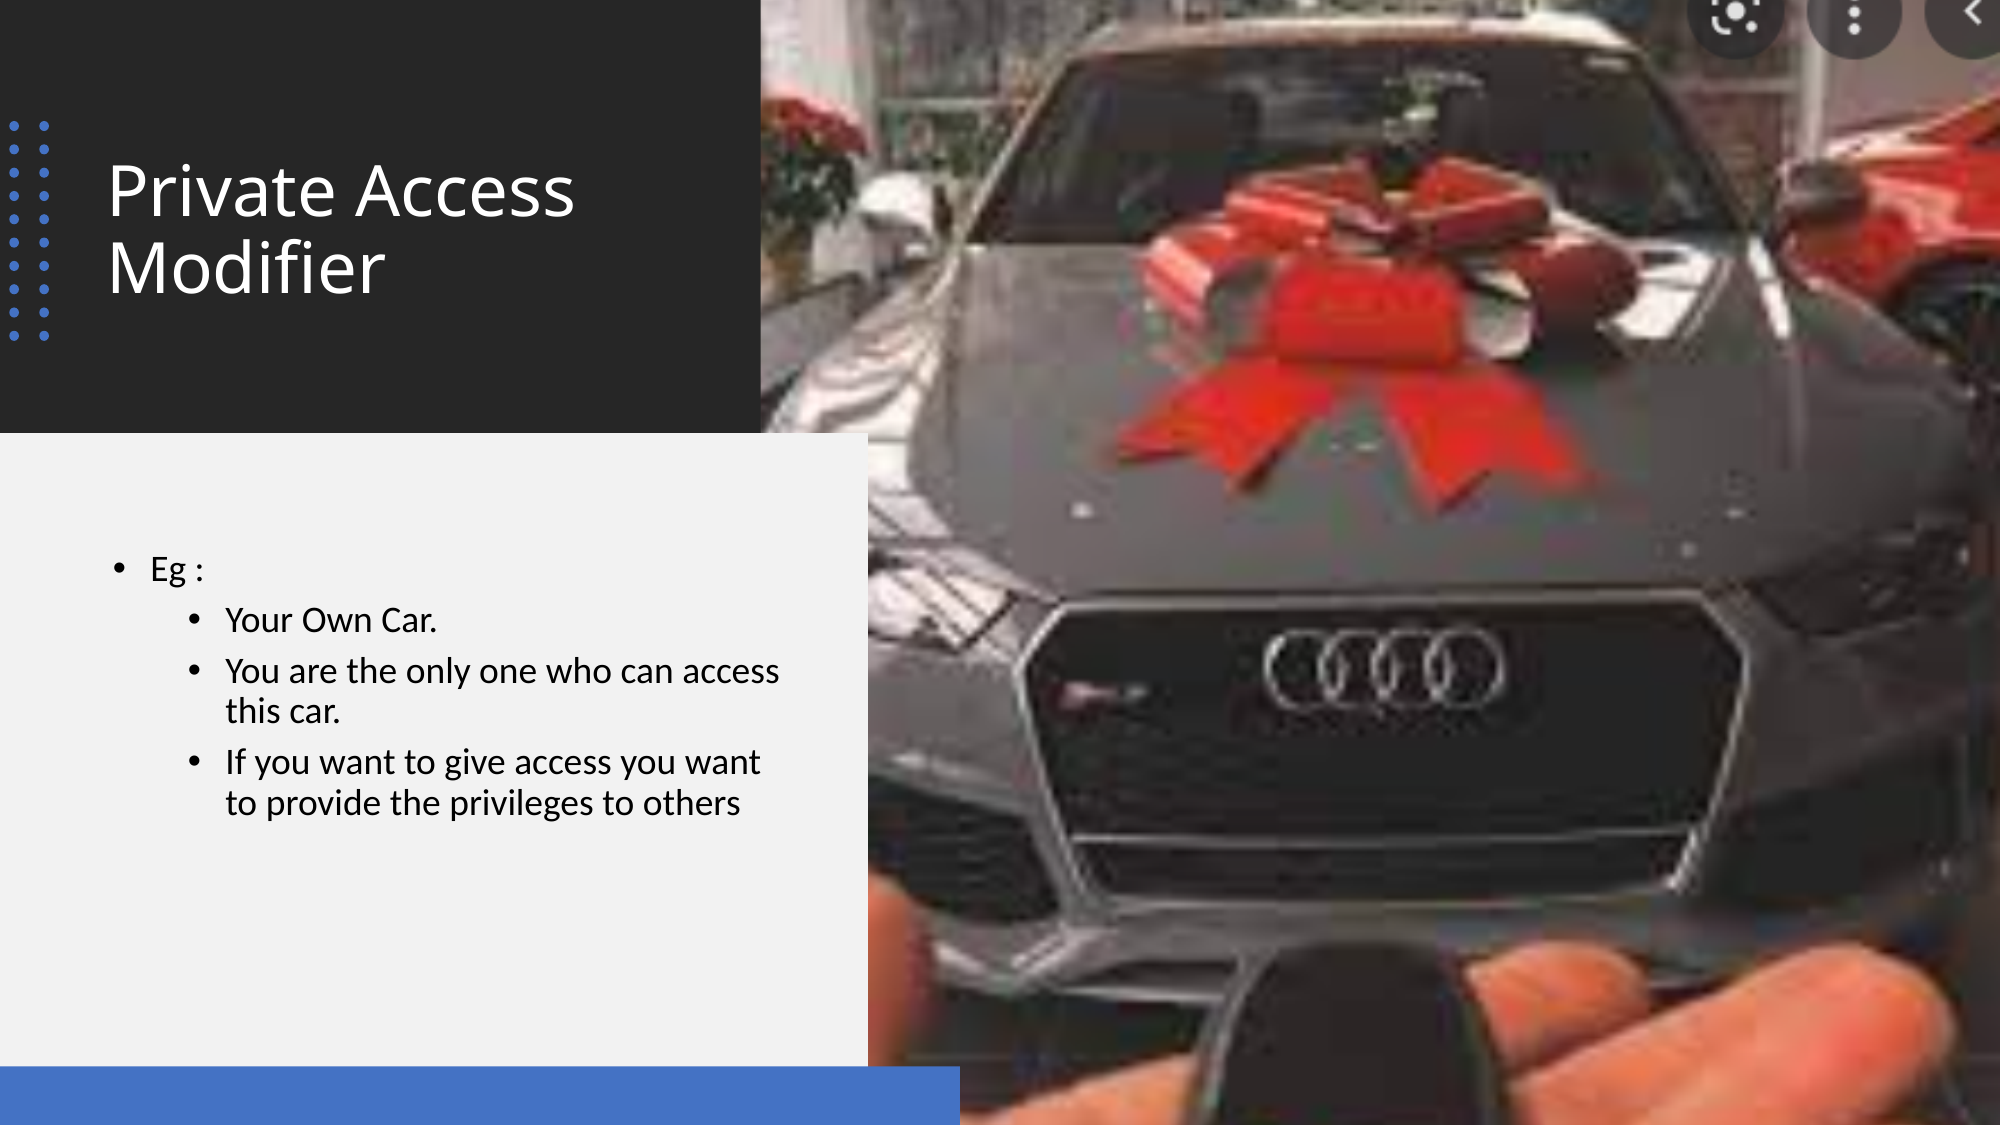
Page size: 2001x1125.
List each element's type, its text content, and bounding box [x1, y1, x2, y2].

text_box [0, 432, 760, 1065]
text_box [9, 120, 49, 341]
list Eg : Your Own Car. You are the only one who can access this car. If you want to give access you want to provide the privileges to others [97, 500, 760, 1013]
title Private Access Modifier [91, 98, 710, 366]
text_box [0, 0, 760, 432]
picture [760, 0, 2000, 1125]
text_box [0, 1065, 760, 1125]
